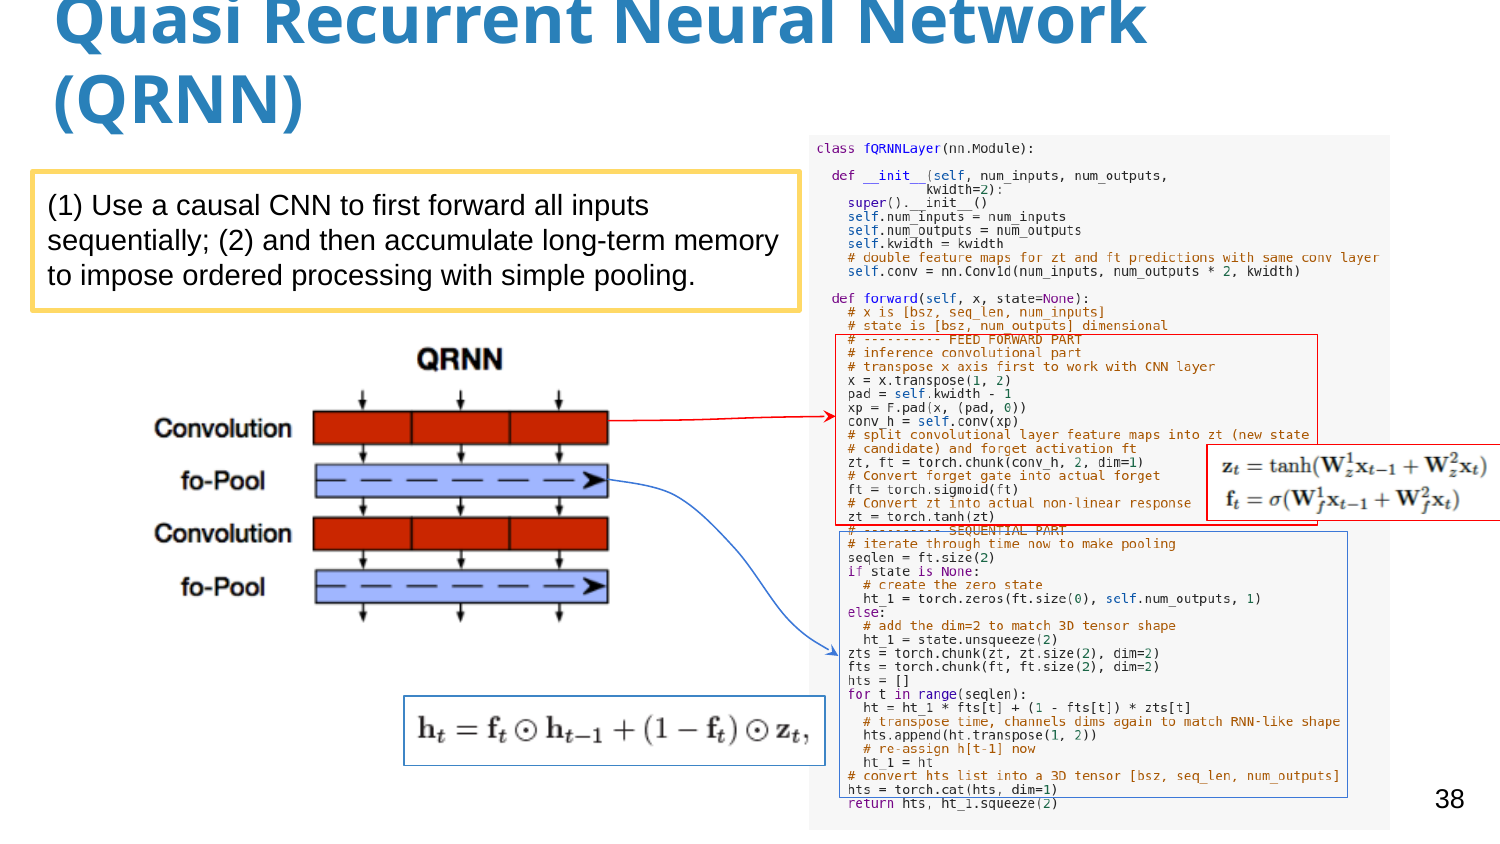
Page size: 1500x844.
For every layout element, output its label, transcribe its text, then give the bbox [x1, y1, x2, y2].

slide_number ‹#› [1394, 764, 1480, 830]
text_box [655, 487, 804, 635]
text_box (1) Use a causal CNN to first forward all inputs sequentially; (2) and then accumulate long-term memory to impose ordered processing with simple pooling. [32, 171, 800, 311]
picture [140, 317, 650, 629]
title Quasi Recurrent Neural Network (QRNN) [38, 36, 1369, 153]
picture [404, 135, 1500, 830]
